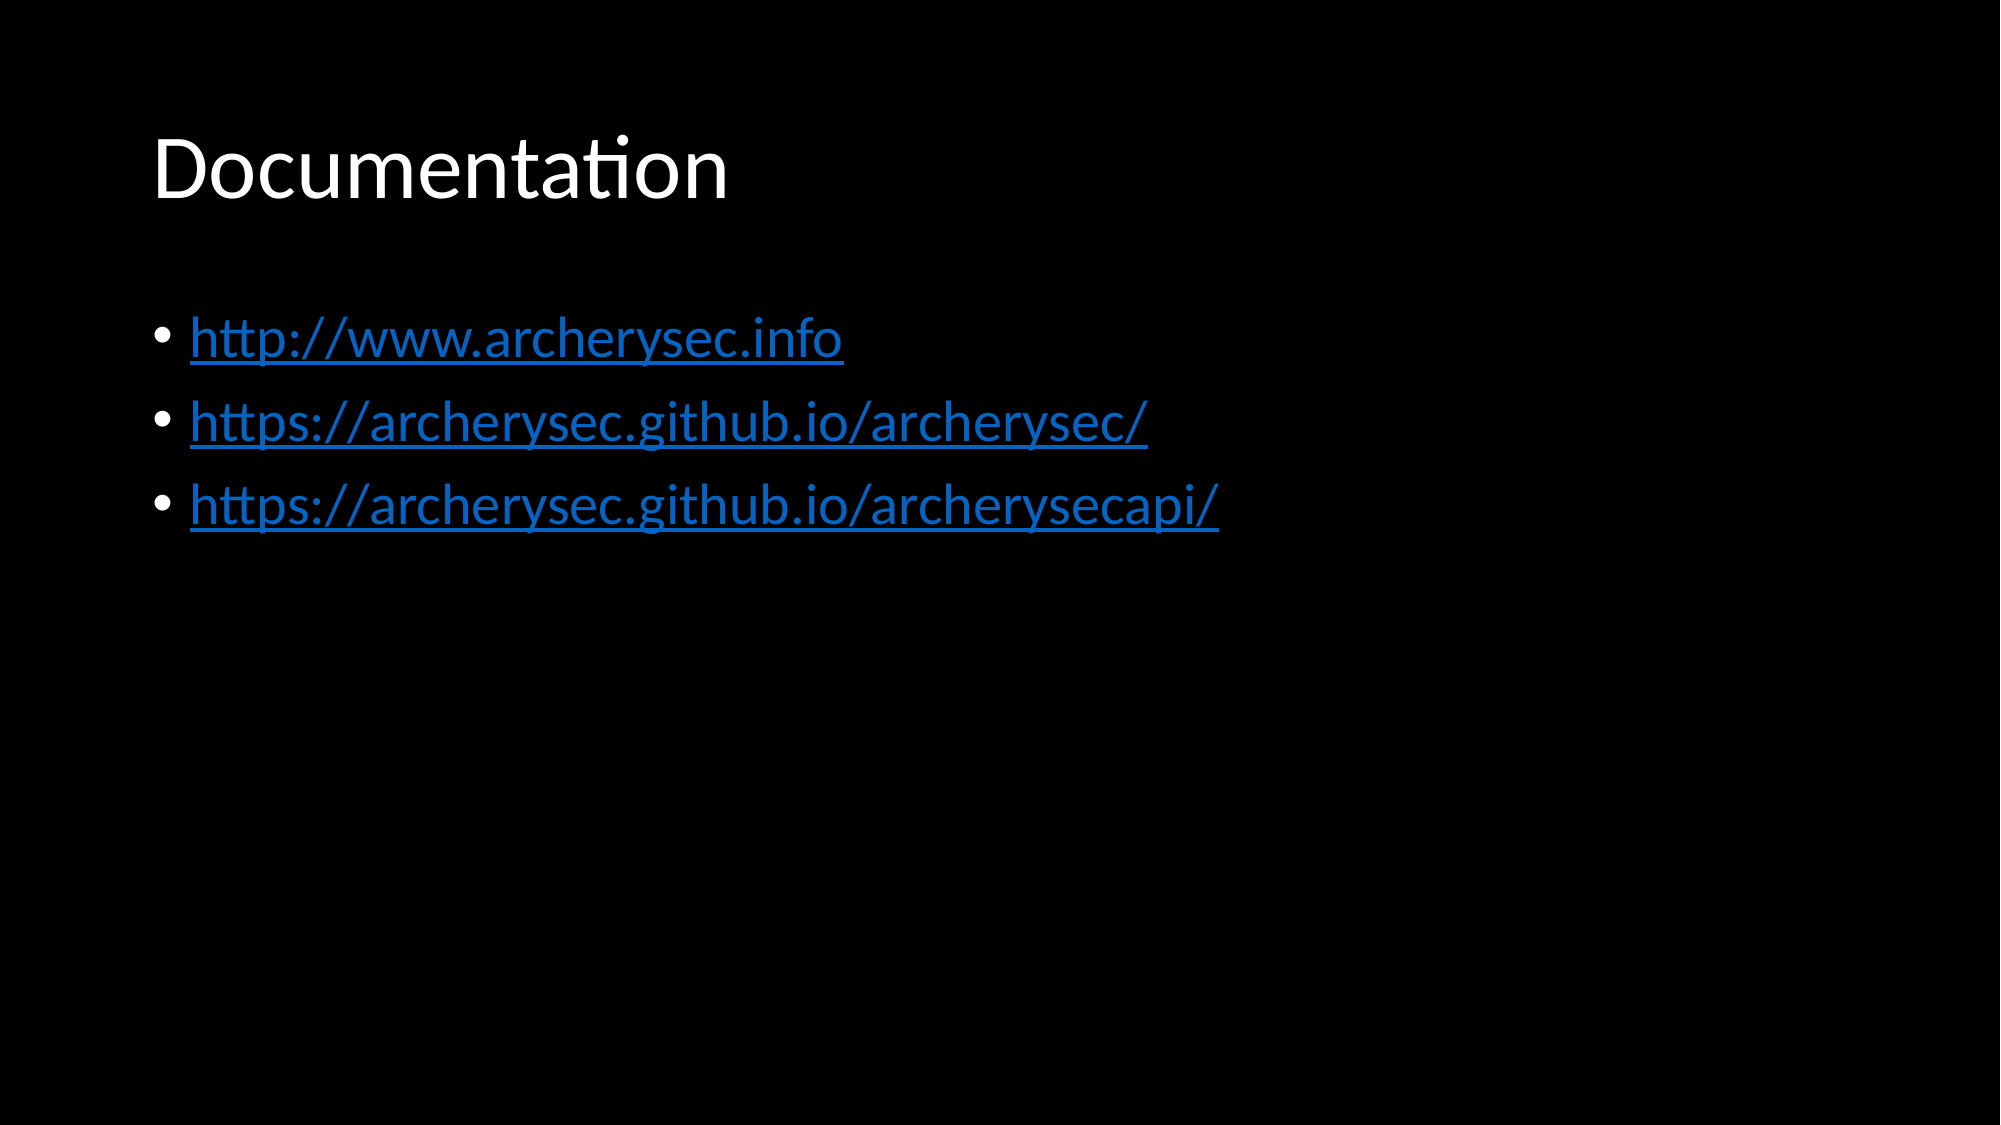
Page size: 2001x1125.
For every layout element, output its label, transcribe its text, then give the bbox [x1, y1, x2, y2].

list http://www.archerysec.info https://archerysec.github.io/archerysec/ https://archerysec.github.io/archerysecapi/ [137, 299, 1863, 1014]
title Documentation [137, 59, 1863, 278]
